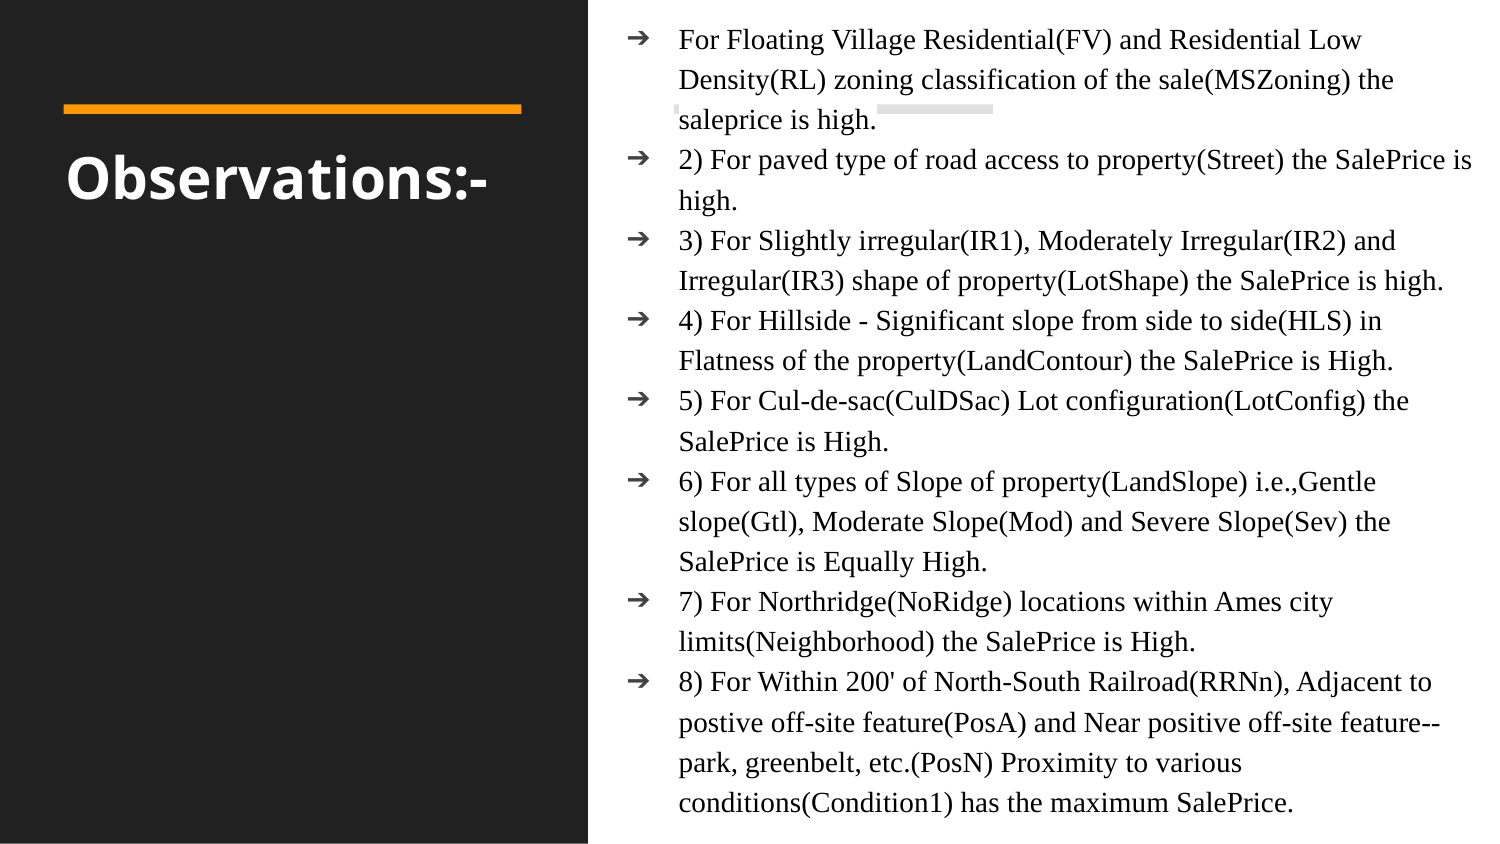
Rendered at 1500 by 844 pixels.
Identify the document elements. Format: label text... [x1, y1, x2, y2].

list For Floating Village Residential(FV) and Residential Low Density(RL) zoning classification of the sale(MSZoning) the saleprice is high. 2) For paved type of road access to property(Street) the SalePrice is high. 3) For Slightly irregular(IR1), Moderately Irregular(IR2) and Irregular(IR3) shape of property(LotShape) the SalePrice is high. 4) For Hillside - Significant slope from side to side(HLS) in Flatness of the property(LandContour) the SalePrice is High. 5) For Cul-de-sac(CulDSac) Lot configuration(LotConfig) the SalePrice is High. 6) For all types of Slope of property(LandSlope) i.e.,Gentle slope(Gtl), Moderate Slope(Mod) and Severe Slope(Sev) the SalePrice is Equally High. 7) For Northridge(NoRidge) locations within Ames city limits(Neighborhood) the SalePrice is High. 8) For Within 200' of North-South Railroad(RRNn), Adjacent to postive off-site feature(PosA) and Near positive off-site feature--park, greenbelt, etc.(PosN) Proximity to various conditions(Condition1) has the maximum SalePrice. [588, 0, 1500, 844]
title Observations:- [50, 126, 521, 743]
